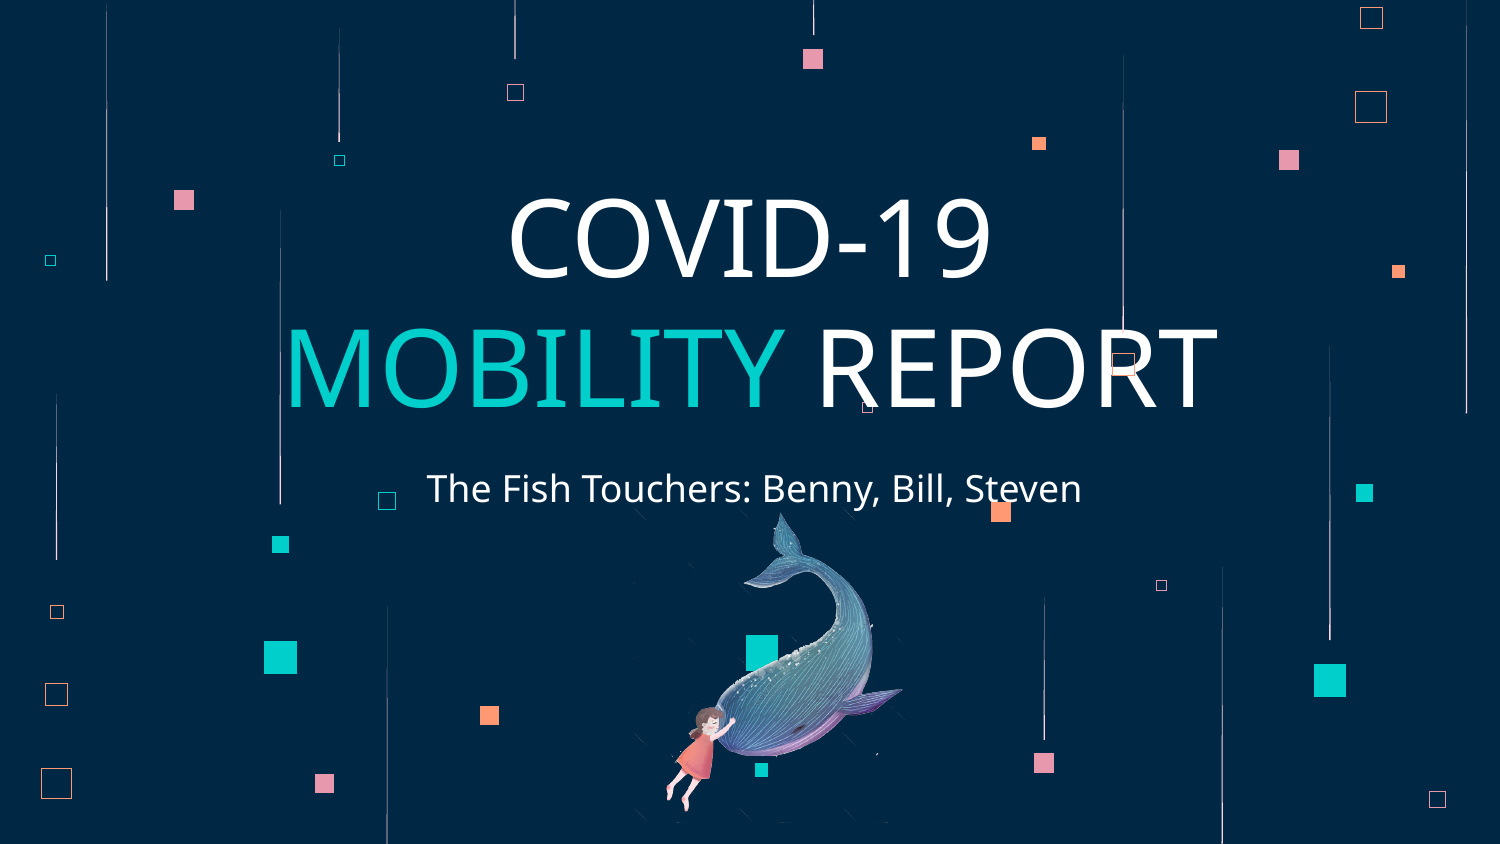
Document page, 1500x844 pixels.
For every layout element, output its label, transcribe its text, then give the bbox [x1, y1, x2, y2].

picture [612, 501, 934, 823]
text_box [479, 705, 500, 726]
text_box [1111, 55, 1135, 376]
text_box [314, 773, 335, 794]
text_box [991, 502, 1011, 522]
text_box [1034, 596, 1055, 774]
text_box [1313, 345, 1347, 698]
text_box [1032, 137, 1046, 151]
subtitle The Fish Touchers: Benny, Bill, Steven [316, 450, 1184, 581]
title COVID-19 MOBILITY REPORT [256, 107, 1244, 444]
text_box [263, 209, 297, 675]
